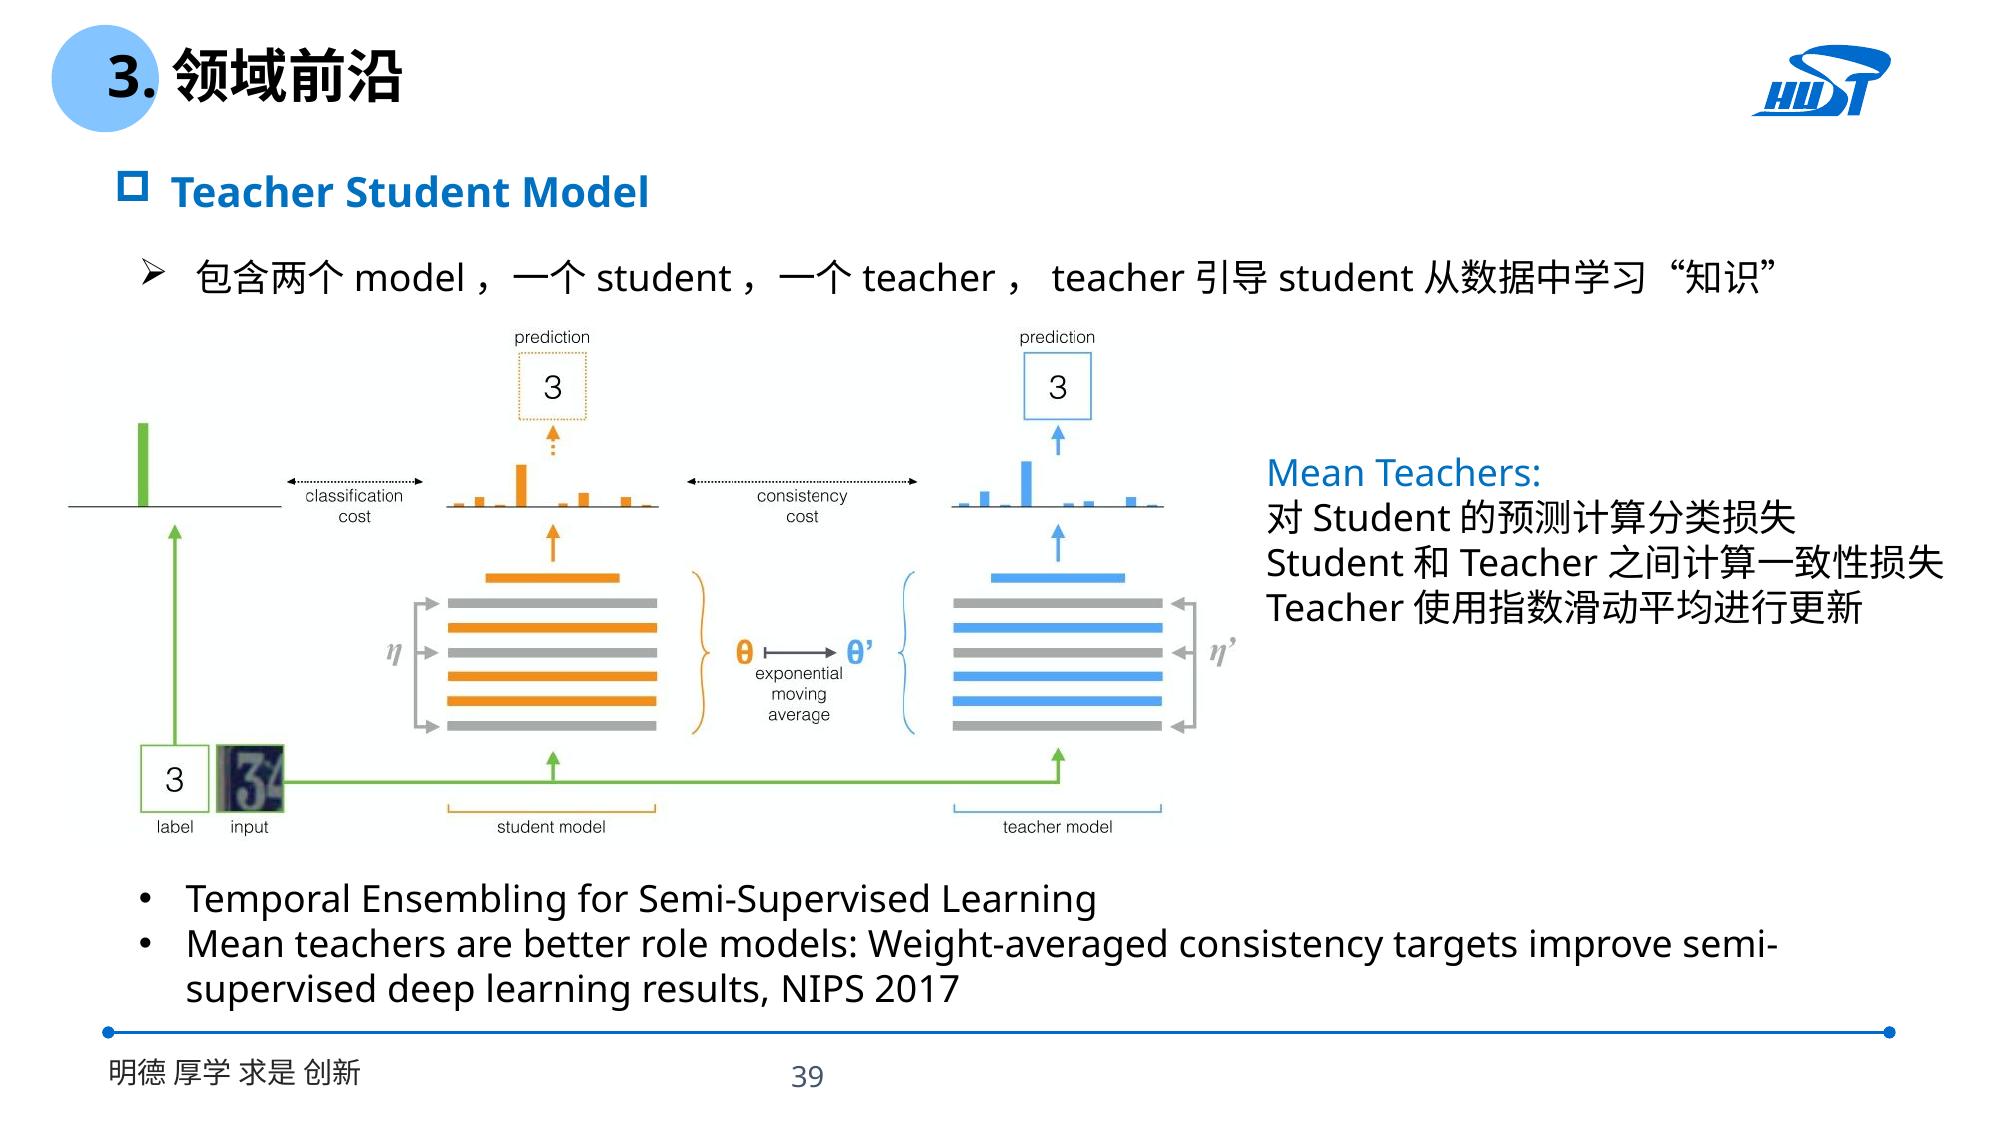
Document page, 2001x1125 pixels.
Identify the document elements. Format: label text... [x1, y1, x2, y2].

text_box Mean Teachers: 对Student的预测计算分类损失 Student和Teacher之间计算一致性损失 Teacher使用指数滑动平均进行更新 [1251, 441, 1960, 636]
picture [49, 317, 1245, 851]
text_box 包含两个model，一个student，一个teacher，teacher引导student从数据中学习“知识” [123, 224, 1950, 307]
text_box 39 [776, 1051, 1102, 1112]
text_box Temporal Ensembling for Semi-Supervised Learning Mean teachers are better role models: Weight-averaged consistency targets improve semi-supervised deep learning results, NIPS 2017 [124, 867, 1862, 1018]
text_box Teacher Student Model [99, 158, 666, 224]
list 3.领域前沿 [93, 43, 887, 114]
